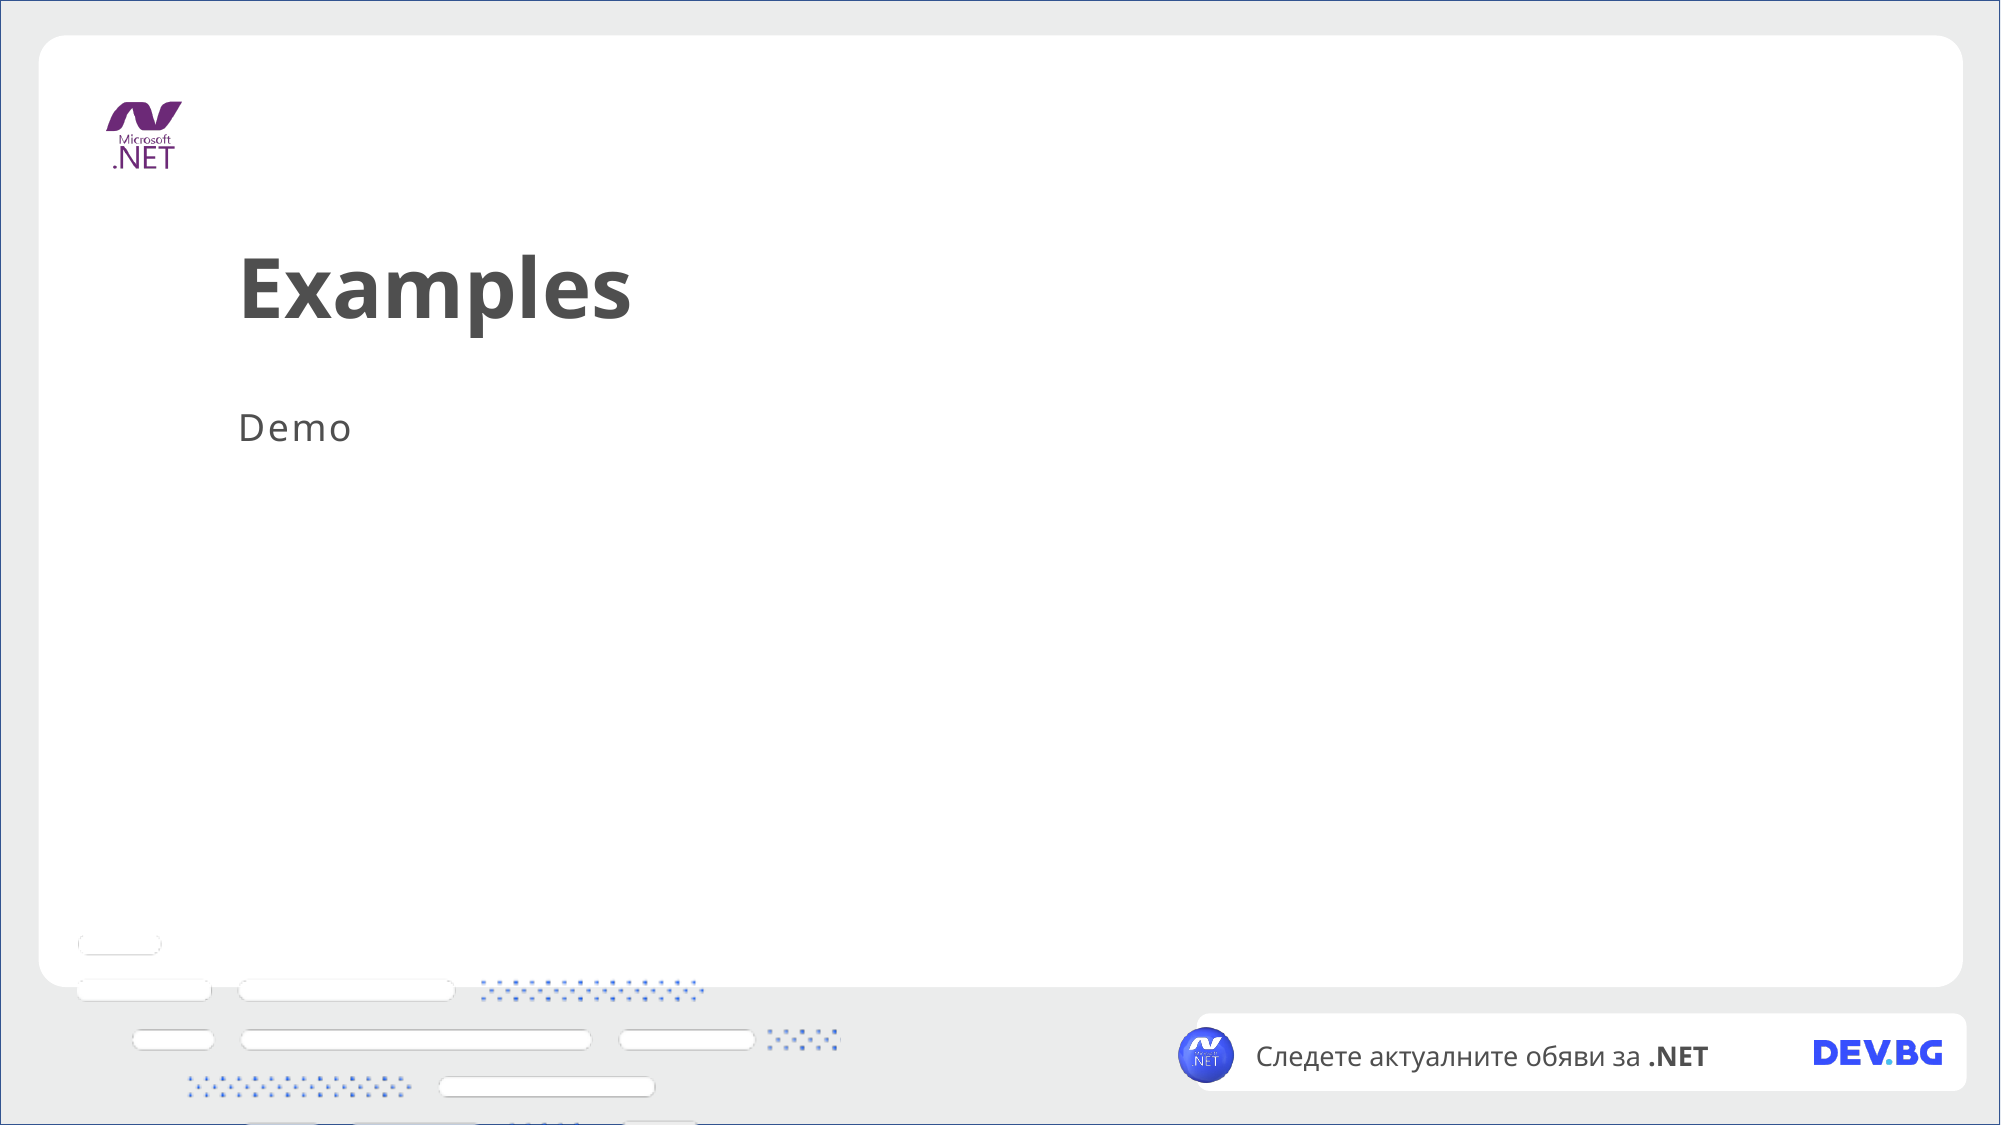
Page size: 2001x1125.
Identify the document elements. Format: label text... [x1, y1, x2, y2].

list Examples [223, 239, 1615, 346]
list Demo [223, 402, 1298, 871]
picture [1167, 1016, 1245, 1094]
picture [106, 101, 182, 169]
picture [1814, 1040, 1942, 1065]
